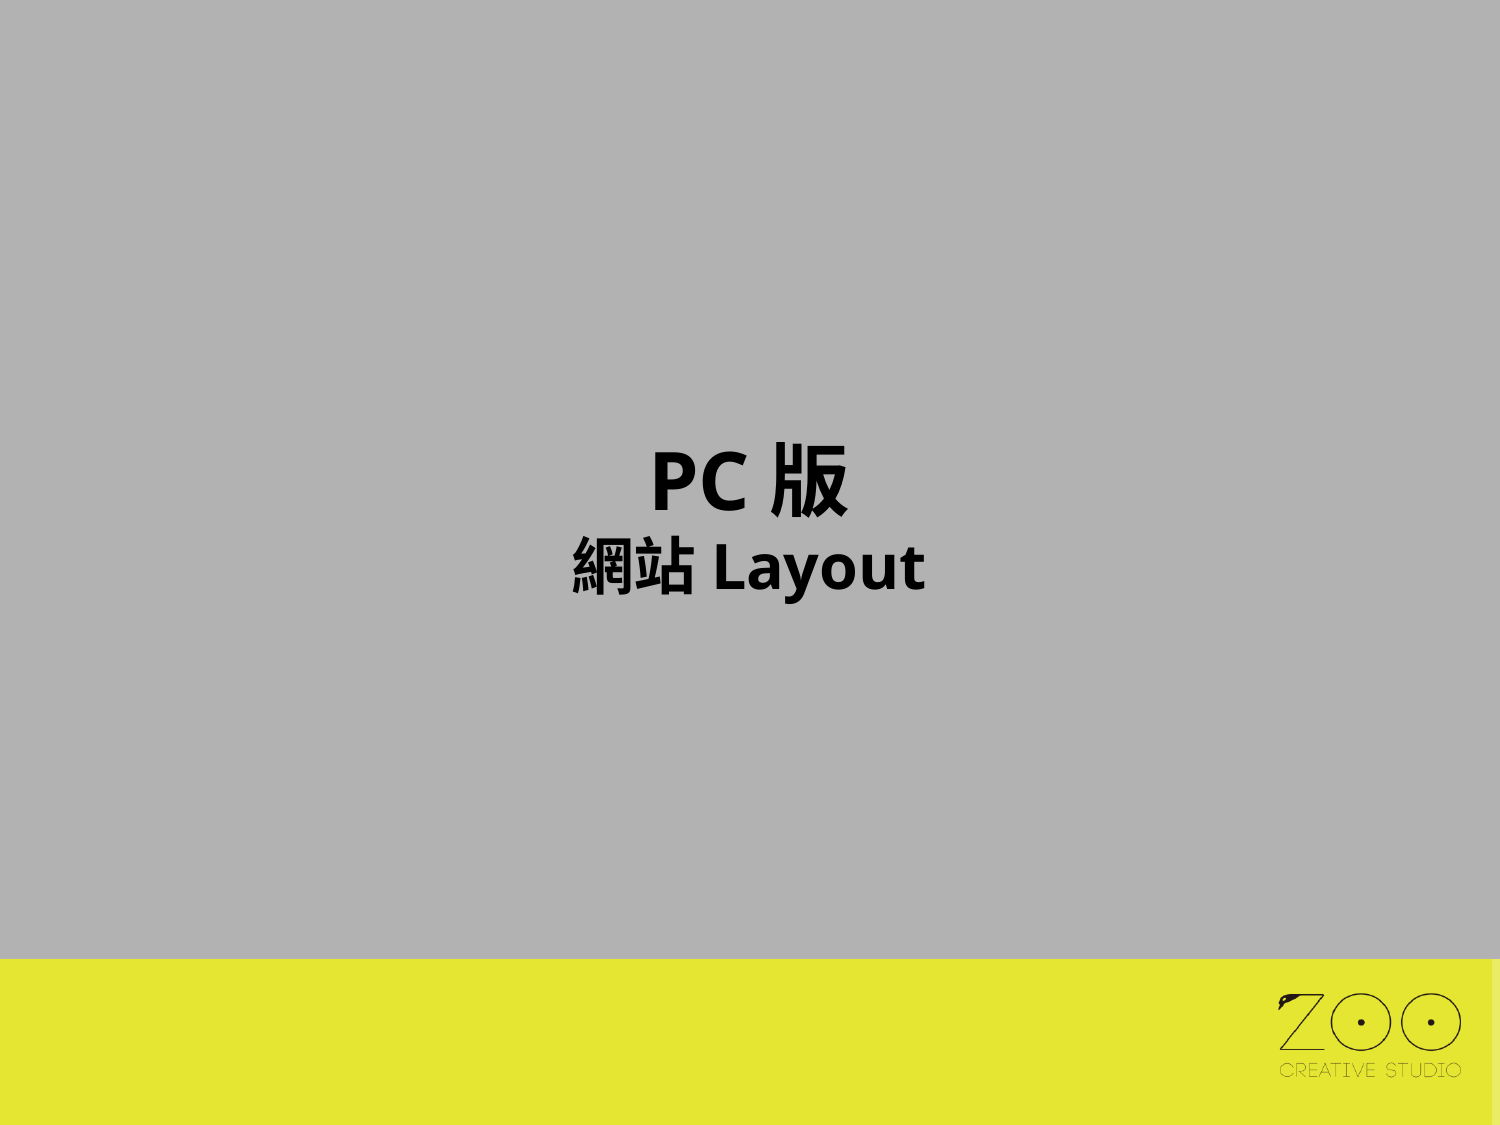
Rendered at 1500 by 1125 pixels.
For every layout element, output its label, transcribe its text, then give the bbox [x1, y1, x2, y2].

title PC版 網站Layout [110, 422, 1387, 610]
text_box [0, 952, 1500, 1125]
